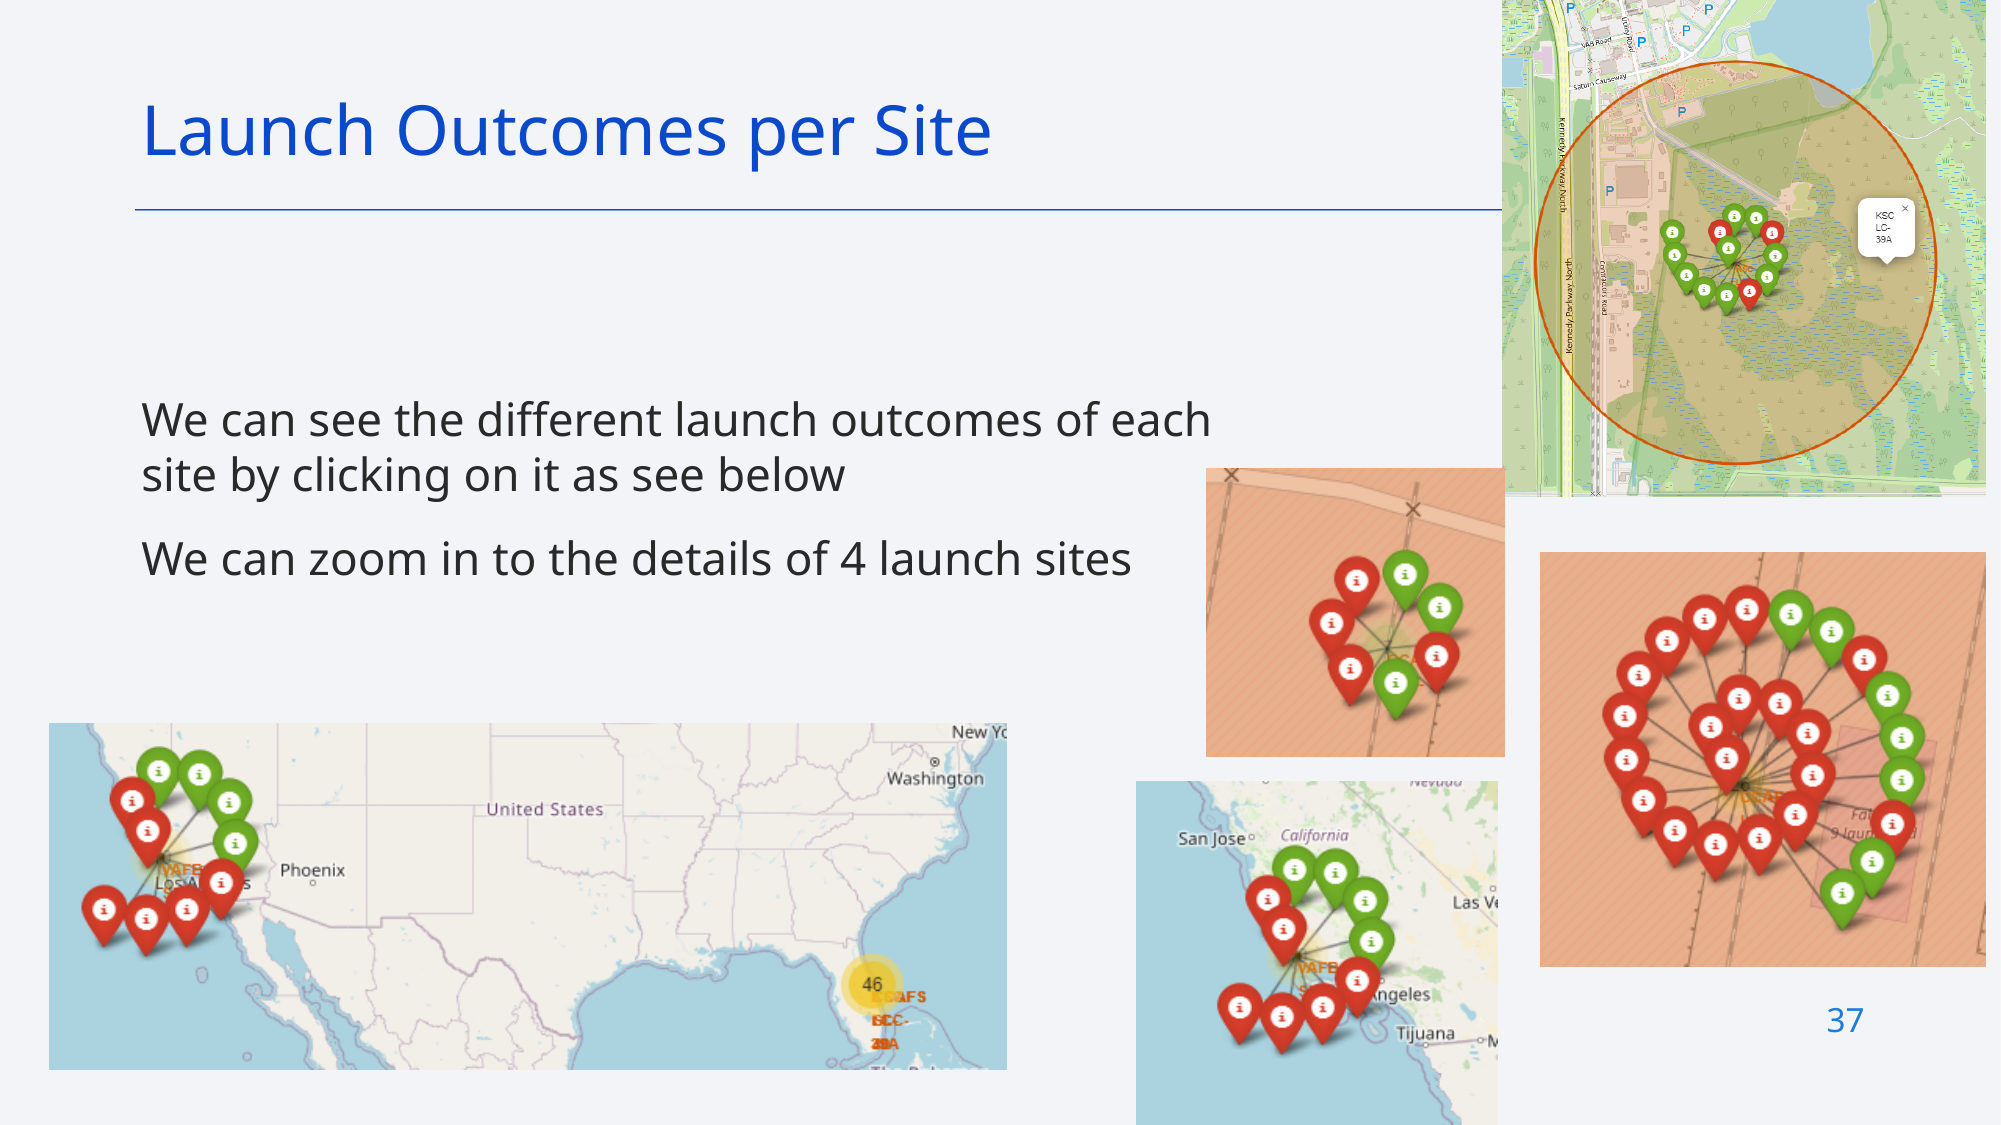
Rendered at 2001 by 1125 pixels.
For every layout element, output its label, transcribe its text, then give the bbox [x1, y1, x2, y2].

text_box Launch Outcomes per Site [126, 88, 1502, 179]
picture [0, 0, 2001, 1125]
list We can see the different launch outcomes of each site by clicking on it as see below We can zoom in to the details of 4 launch sites [126, 299, 1282, 1014]
slide_number 37 [1498, 988, 1880, 1055]
